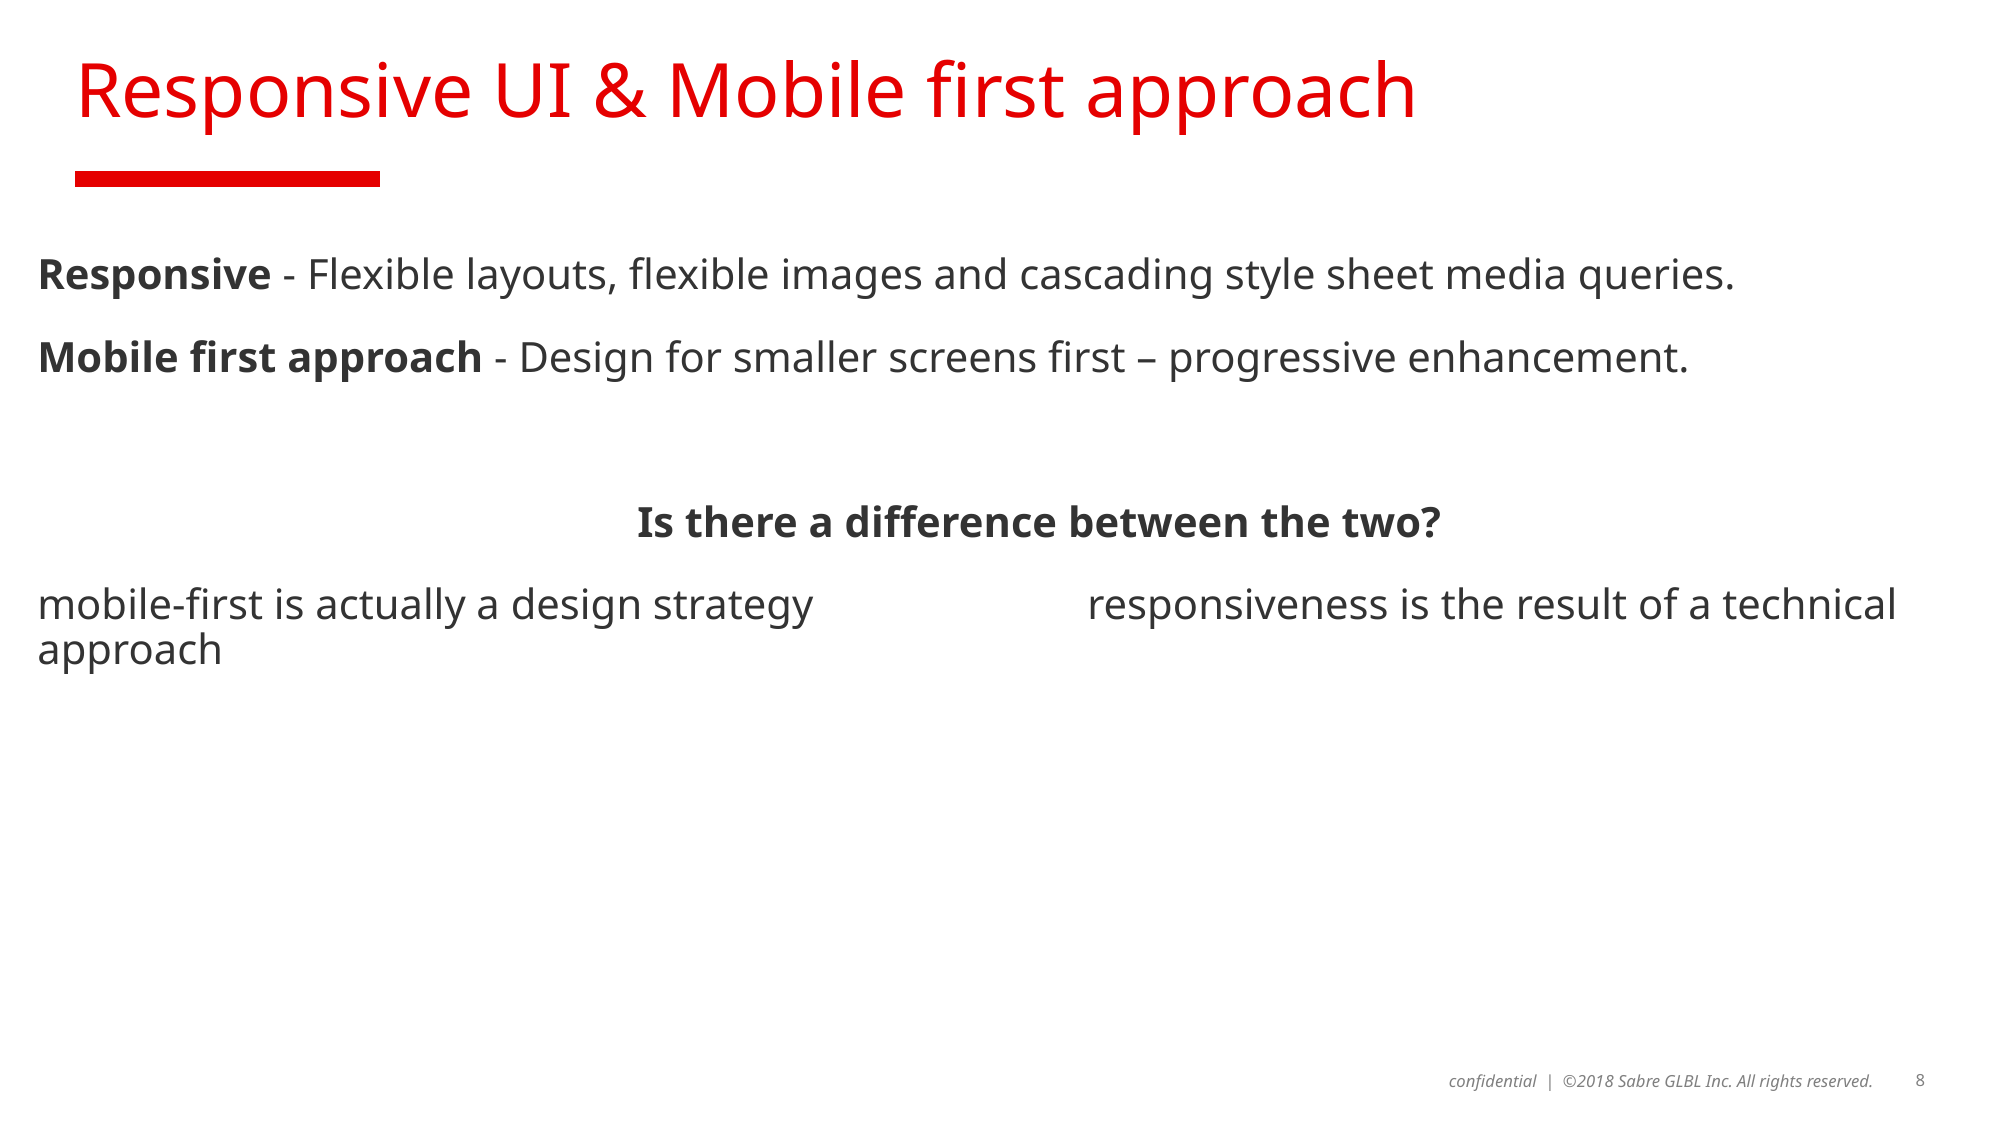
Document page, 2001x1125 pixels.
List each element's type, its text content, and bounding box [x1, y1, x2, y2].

list Responsive - Flexible layouts, flexible images and cascading style sheet media queries. Mobile first approach - Design for smaller screens first – progressive enhancement. Is there a difference between the two? mobile-first is actually a design strategy responsiveness is the result of a technical approach [37, 253, 1970, 1004]
title Responsive UI & Mobile first approach [75, 52, 1910, 135]
